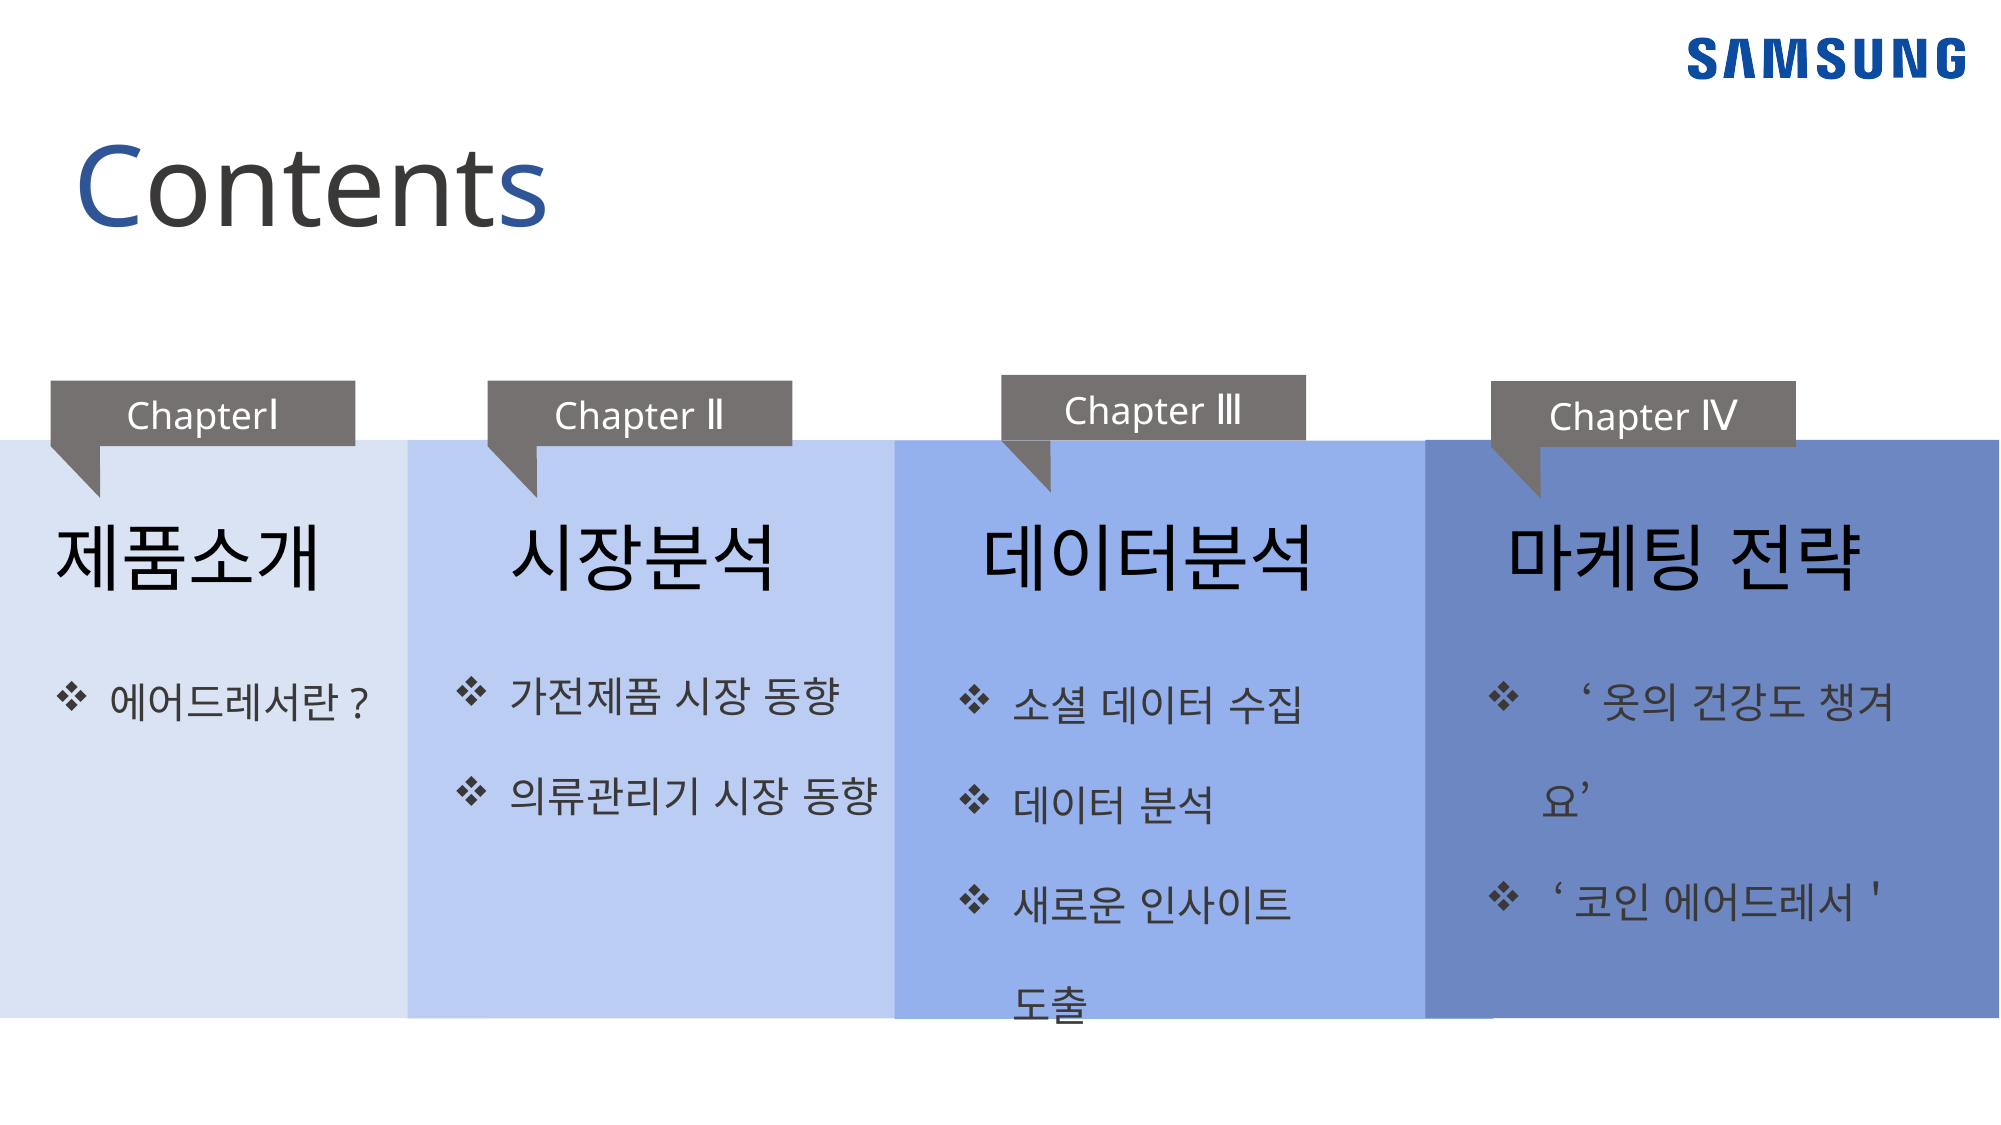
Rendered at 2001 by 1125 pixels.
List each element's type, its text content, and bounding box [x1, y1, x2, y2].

text_box [1424, 439, 2000, 1019]
text_box [485, 445, 539, 501]
text_box Contents [58, 106, 624, 256]
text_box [50, 380, 356, 498]
text_box [0, 439, 407, 1019]
text_box [1488, 445, 1542, 502]
text_box 데이터분석 [966, 504, 1371, 608]
text_box 제품소개 [39, 504, 384, 608]
text_box 시장분석 [494, 504, 839, 608]
text_box 마케팅 전략 [1491, 504, 1934, 608]
text_box 가전제품 시장 동향 의류관리기 시장 동향 [438, 613, 896, 829]
text_box Chapter Ⅱ [487, 380, 793, 447]
text_box Chapter Ⅲ [1000, 374, 1307, 442]
text_box 소셜 데이터 수집 데이터 분석 새로운 인사이트 도출 [941, 622, 1396, 1038]
text_box [998, 439, 1052, 495]
text_box 에어드레서란? [38, 619, 438, 734]
text_box [407, 439, 998, 619]
text_box [407, 734, 894, 1019]
text_box [894, 440, 1470, 1020]
text_box ‘옷의 건강도 챙겨요’ ‘코인 에어드레서＇ [1470, 619, 1955, 1034]
text_box Chapter Ⅳ [1490, 380, 1797, 448]
picture [1688, 0, 1965, 150]
